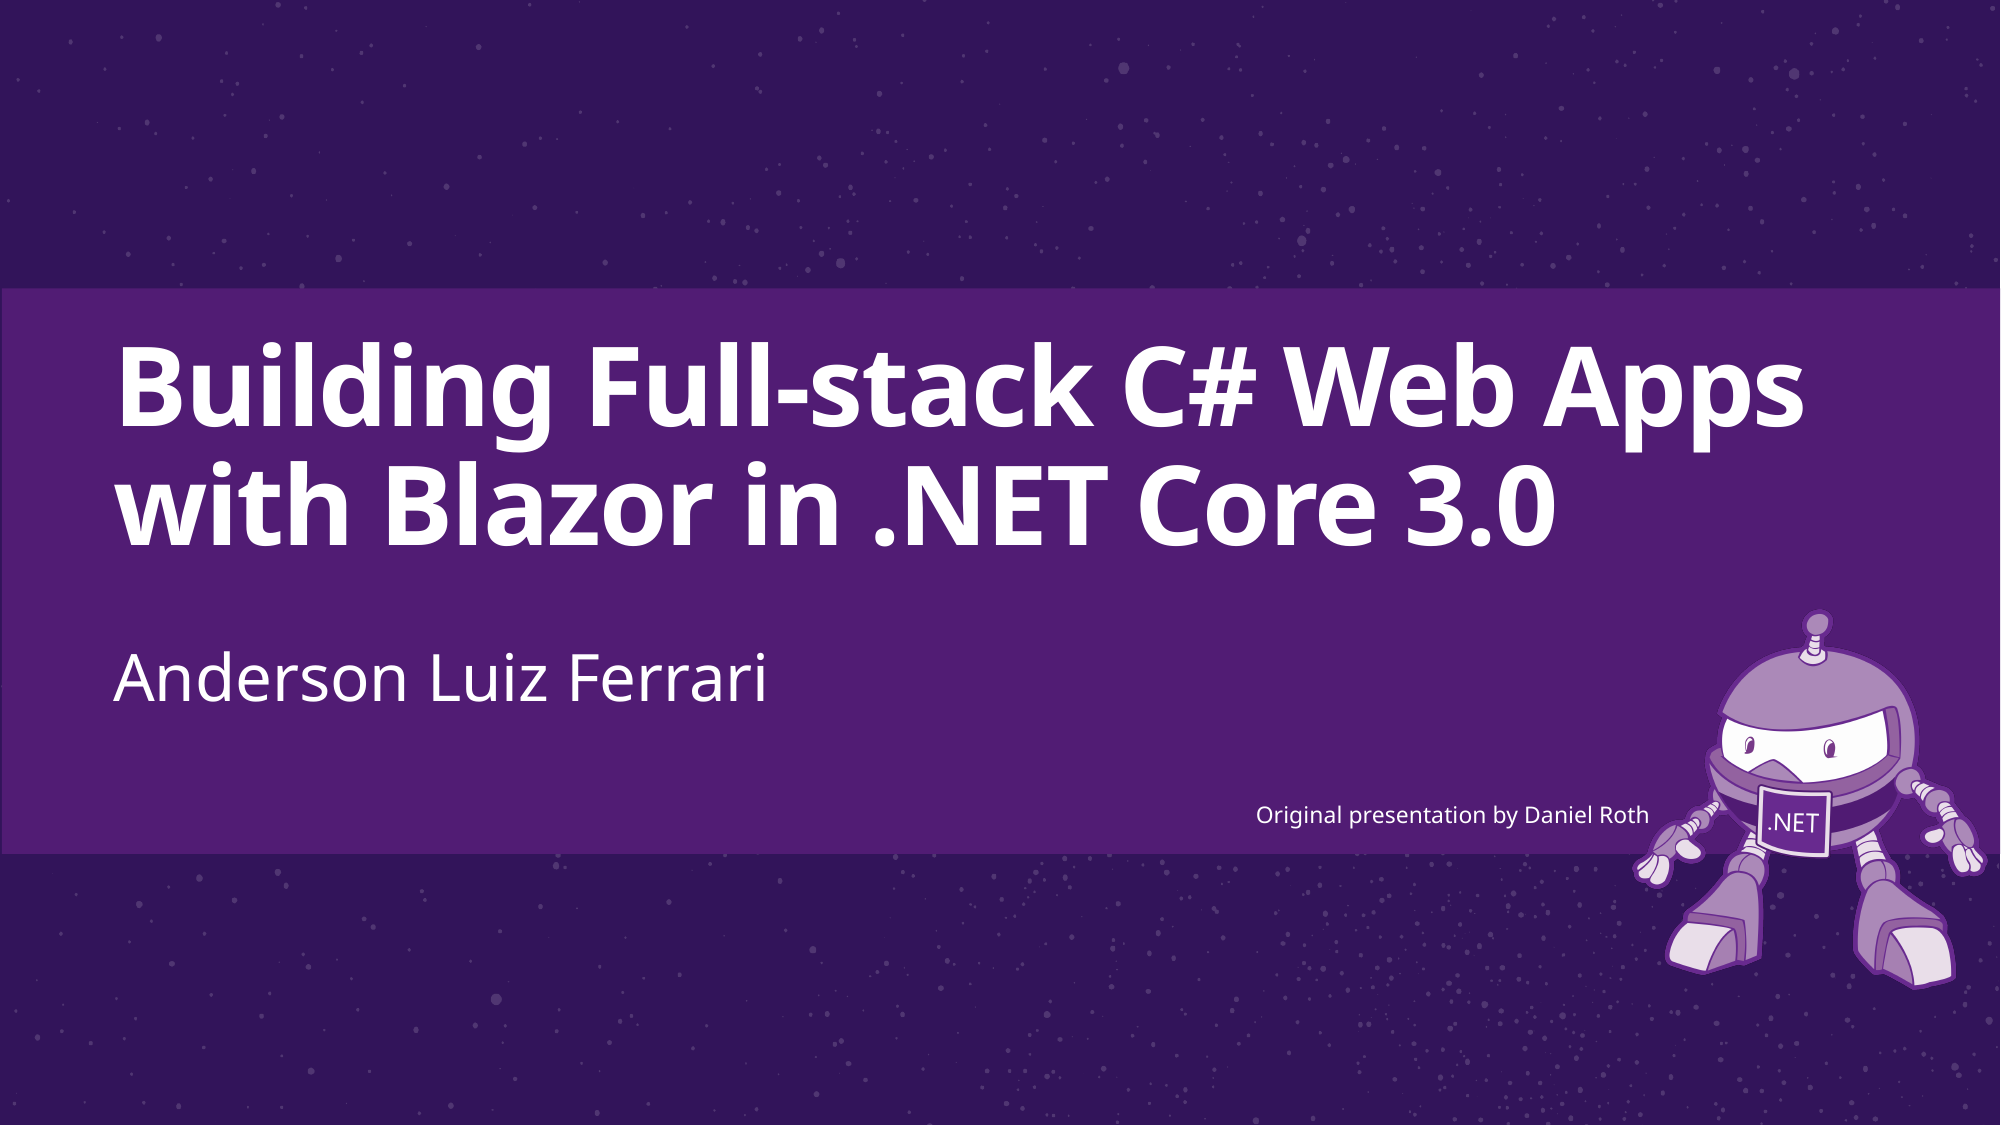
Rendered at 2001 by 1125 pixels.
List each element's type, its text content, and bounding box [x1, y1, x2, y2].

text_box Original presentation by Daniel Roth [1225, 791, 1681, 842]
title Building Full-stack C# Web Apps with Blazor in .NET Core 3.0 [89, 315, 1904, 610]
picture [0, 0, 2000, 1125]
list Anderson Luiz Ferrari [89, 626, 1707, 738]
